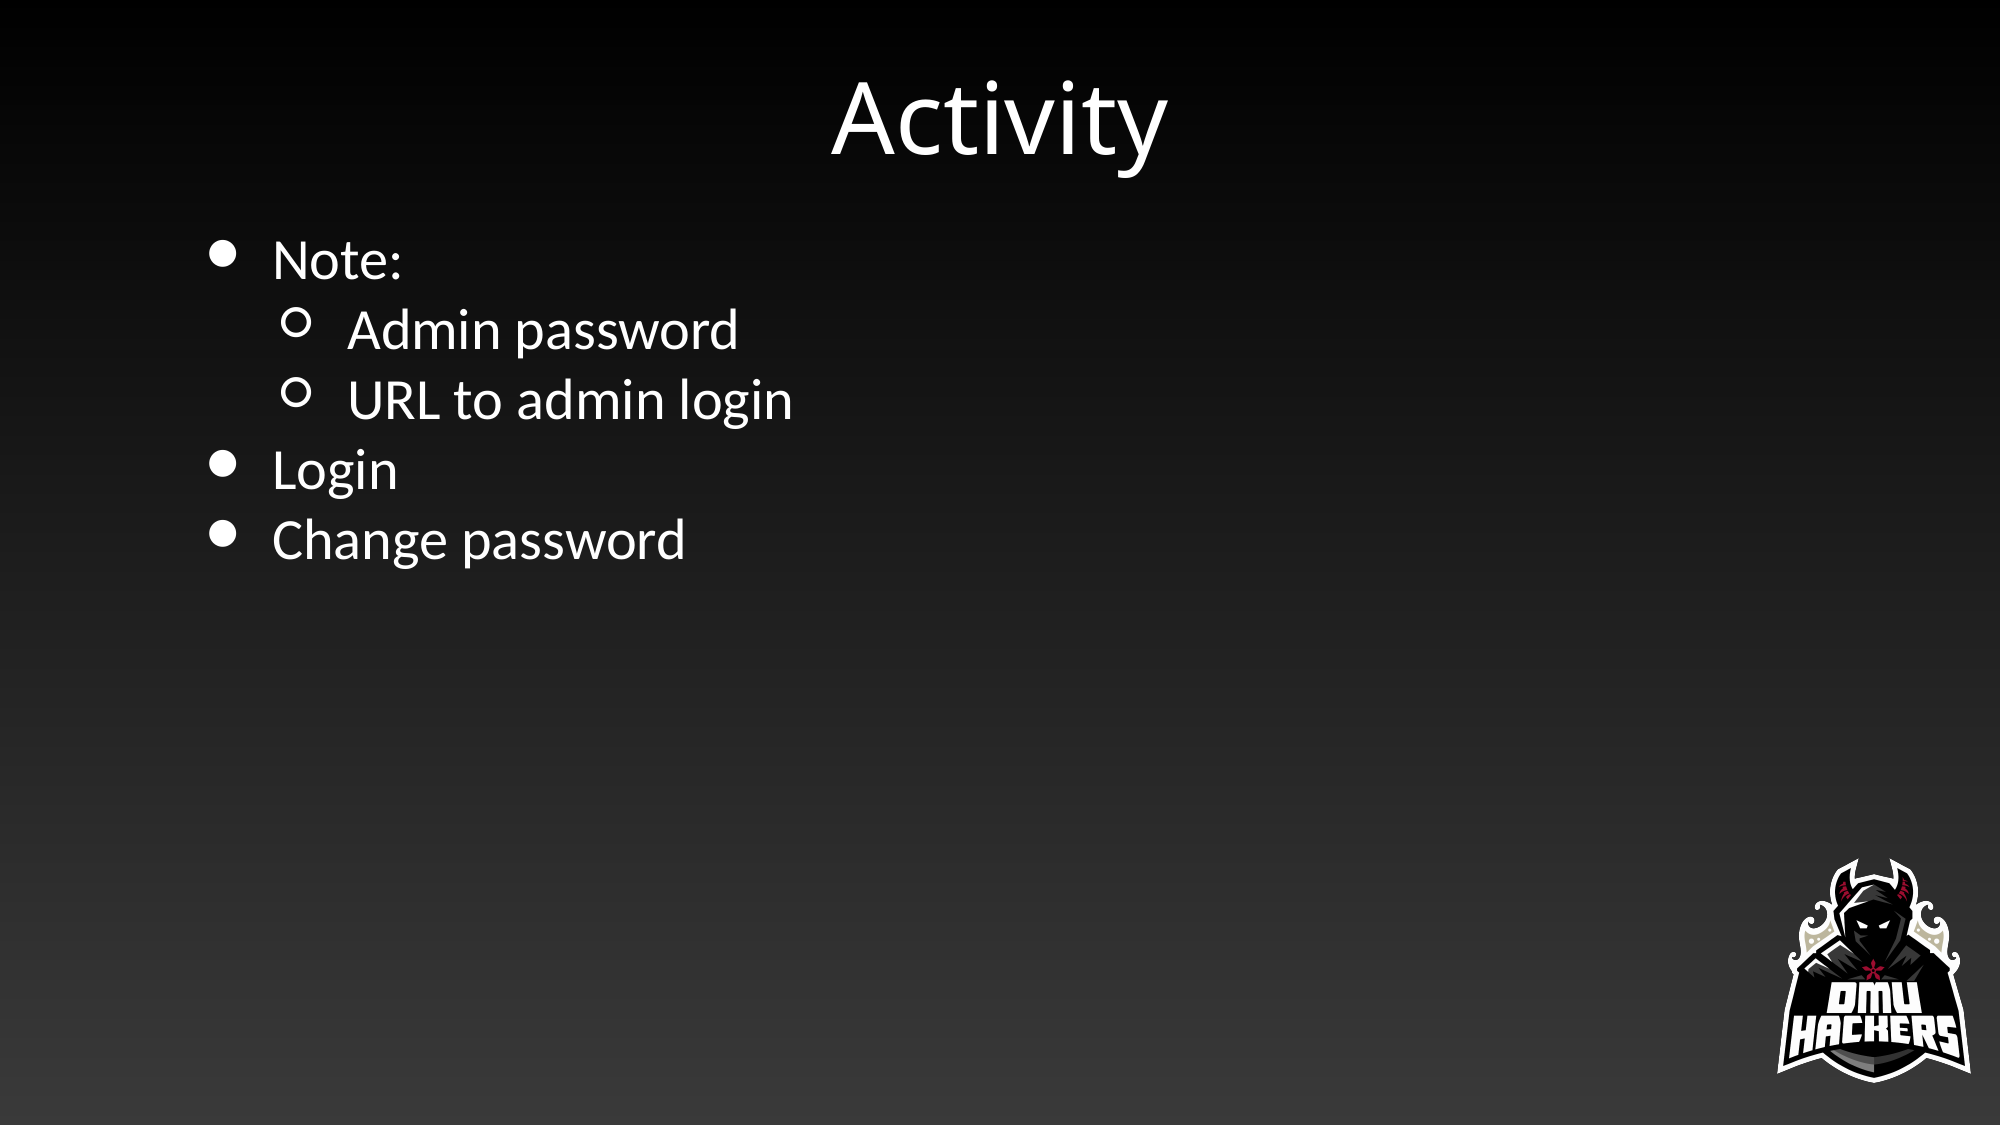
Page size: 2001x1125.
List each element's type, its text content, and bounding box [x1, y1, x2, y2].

text_box Activity [31, 23, 1969, 206]
picture [1777, 858, 1971, 1083]
text_box Note: Admin password URL to admin login Login Change password [182, 205, 1834, 711]
